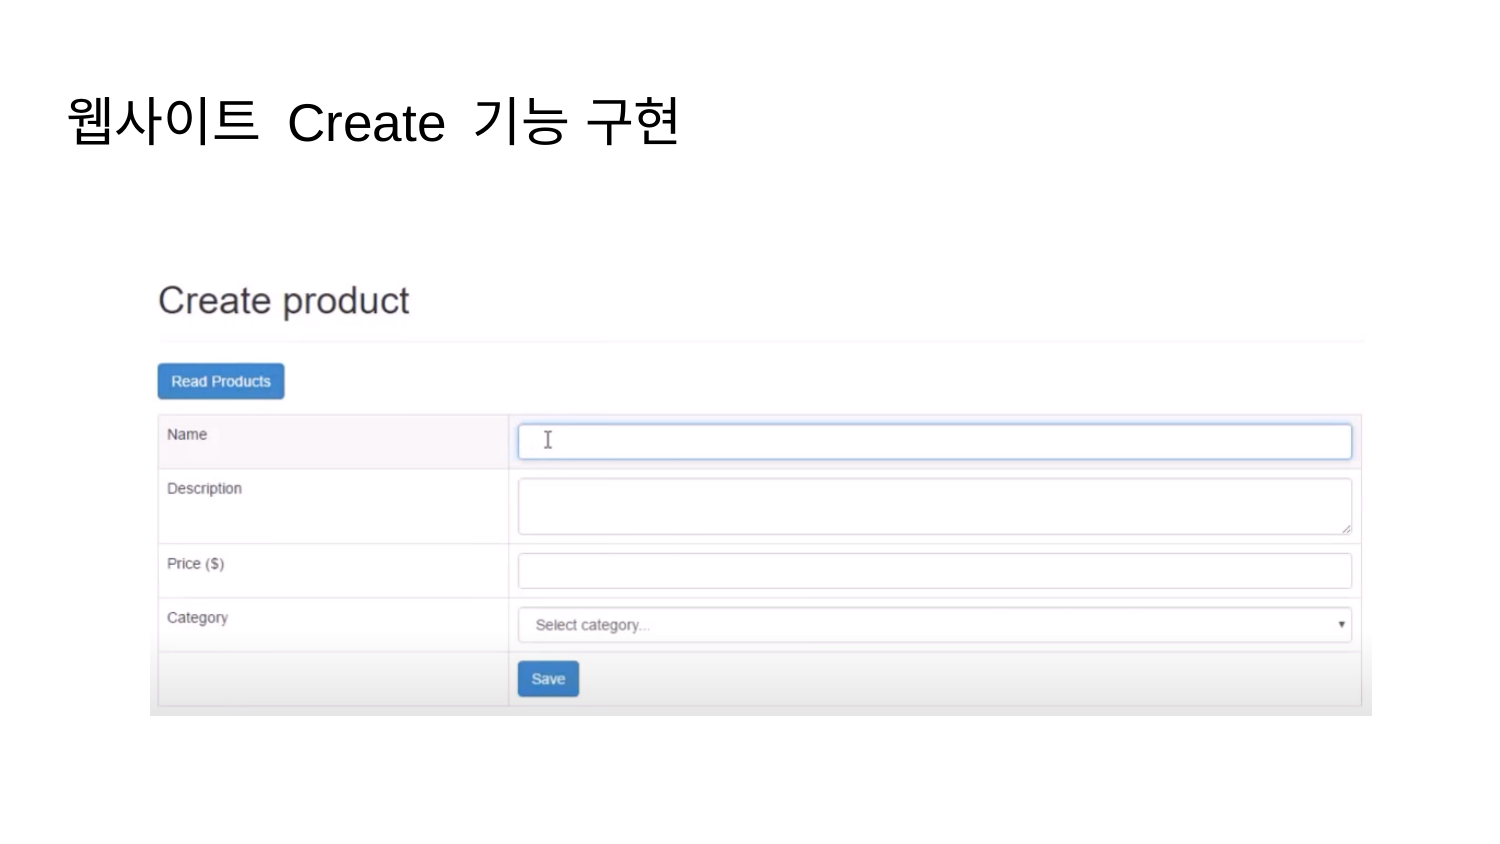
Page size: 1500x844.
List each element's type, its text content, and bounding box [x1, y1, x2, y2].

picture [150, 278, 1372, 716]
title 웹사이트 Create 기능 구현 [51, 72, 1449, 167]
